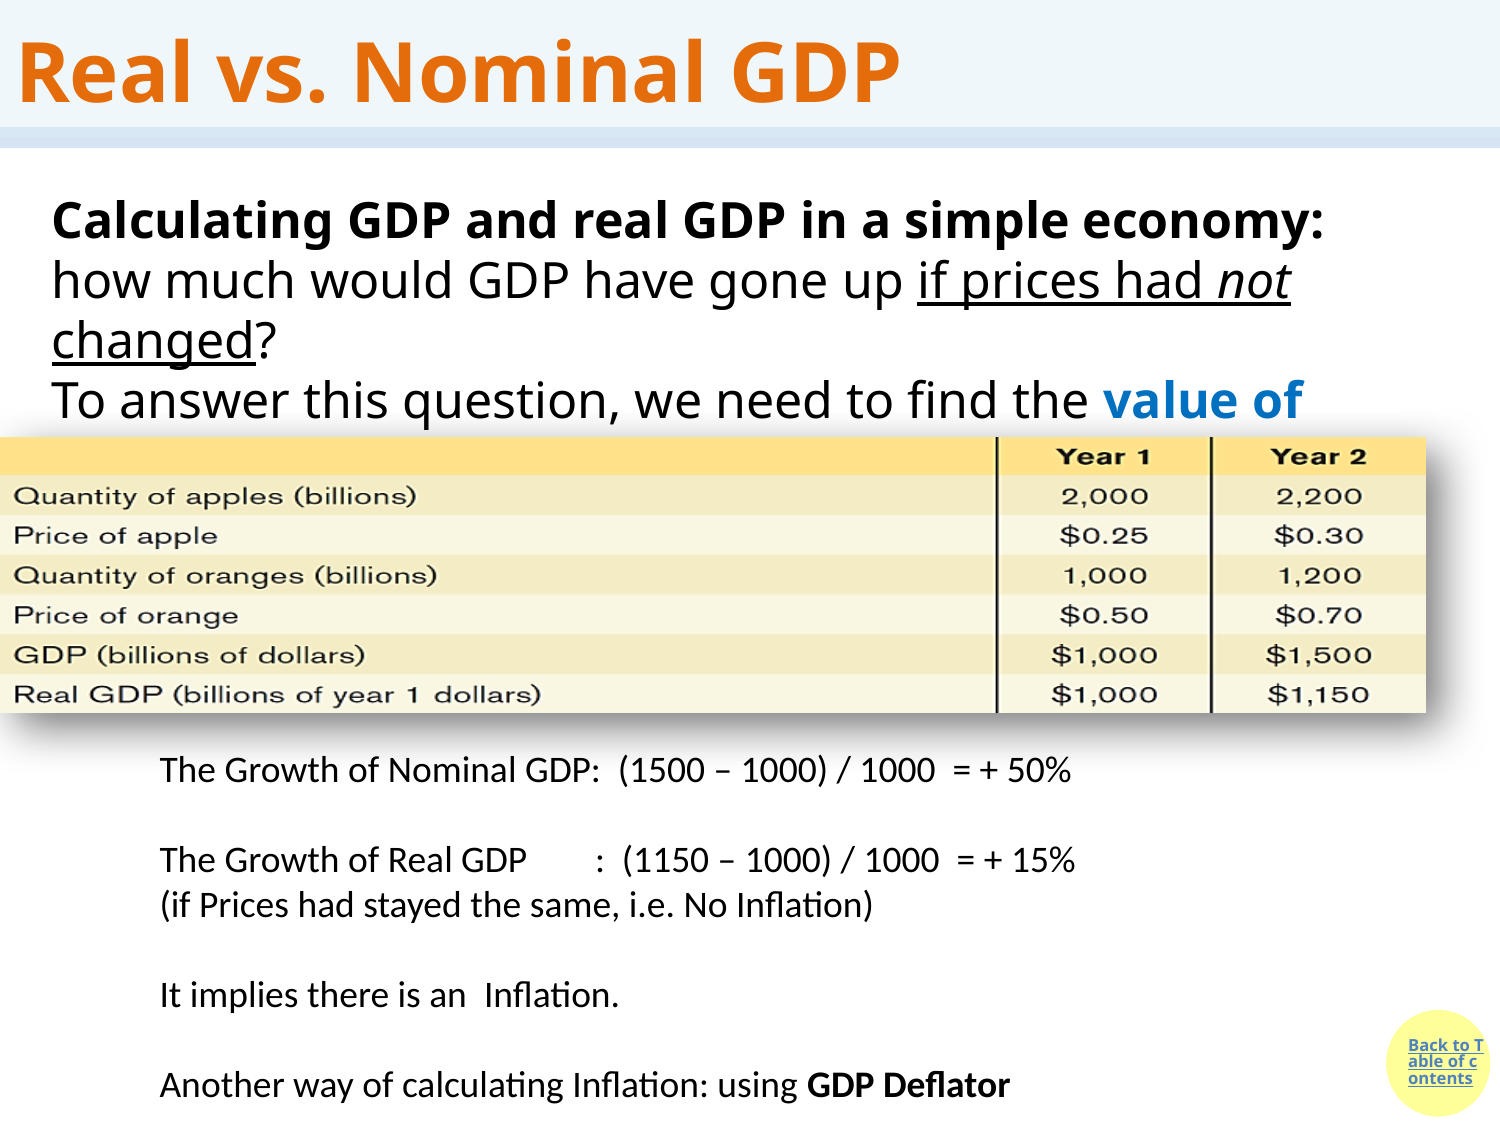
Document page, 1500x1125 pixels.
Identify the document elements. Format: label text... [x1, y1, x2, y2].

picture [0, 437, 1426, 713]
title Real vs. Nominal GDP [0, 0, 1500, 138]
text_box Calculating GDP and real GDP in a simple economy: how much would GDP have gone up if prices had not changed? To answer this question, we need to find the value of output in year 2 expressed in year 1 prices. [37, 181, 1463, 388]
text_box The Growth of Nominal GDP: (1500 – 1000) / 1000 = + 50% The Growth of Real GDP : (1150 – 1000) / 1000 = + 15% (if Prices had stayed the same, i.e. No Inflation) It implies there is an Inflation. Another way of calculating Inflation: using GDP Deflator [144, 737, 1300, 1113]
